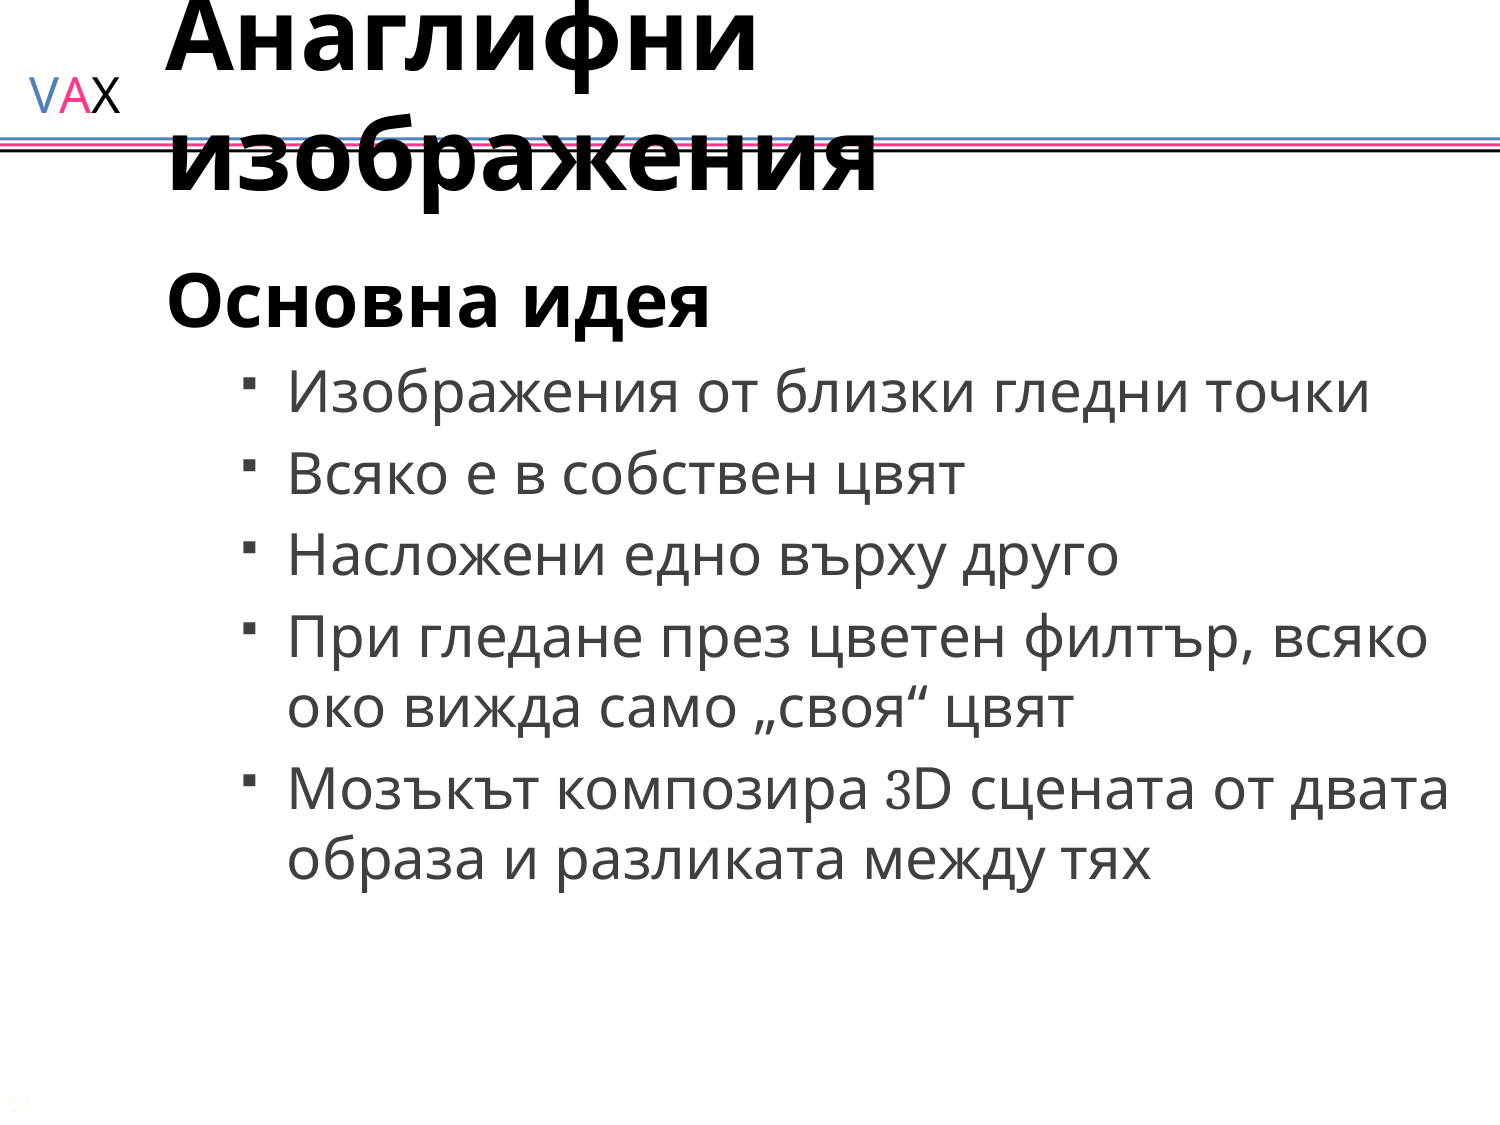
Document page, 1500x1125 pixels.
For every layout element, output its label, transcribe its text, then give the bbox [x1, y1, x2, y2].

title Анаглифни изображения [0, 37, 1500, 144]
list Основна идея Изображения от близки гледни точки Всяко е в собствен цвят Насложени едно върху друго При гледане през цветен филтър, всяко око вижда само „своя“ цвят Мозъкът композира 3D сцената от двата образа и разликата между тях [150, 200, 1488, 1113]
